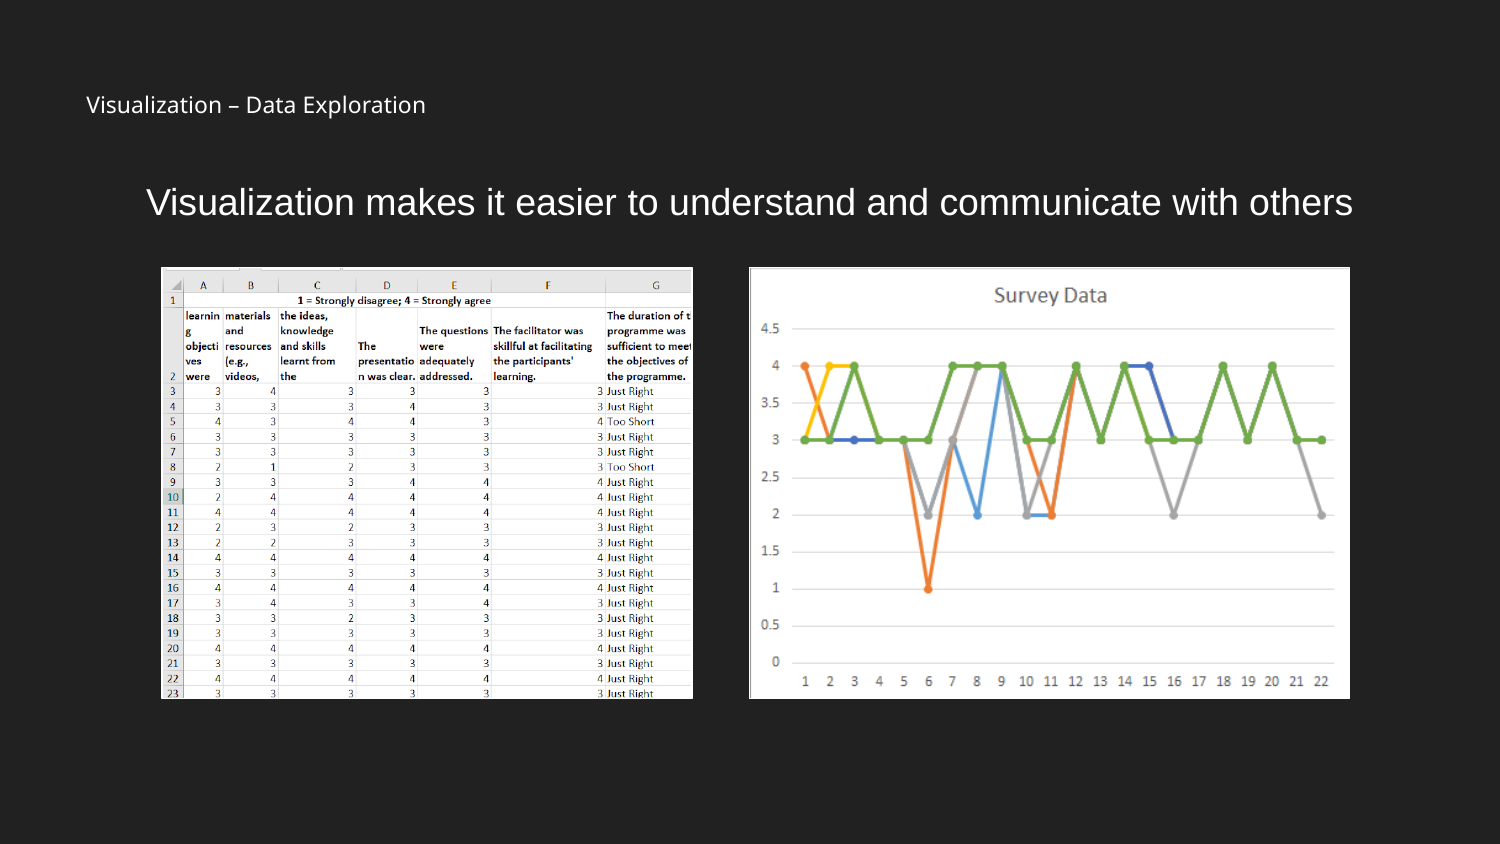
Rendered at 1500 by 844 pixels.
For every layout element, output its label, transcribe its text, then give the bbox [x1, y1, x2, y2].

title Visualization – Data Exploration [75, 33, 1425, 175]
text_box Visualization makes it easier to understand and communicate with others [114, 172, 1386, 229]
picture [749, 267, 1350, 698]
picture [162, 267, 692, 698]
